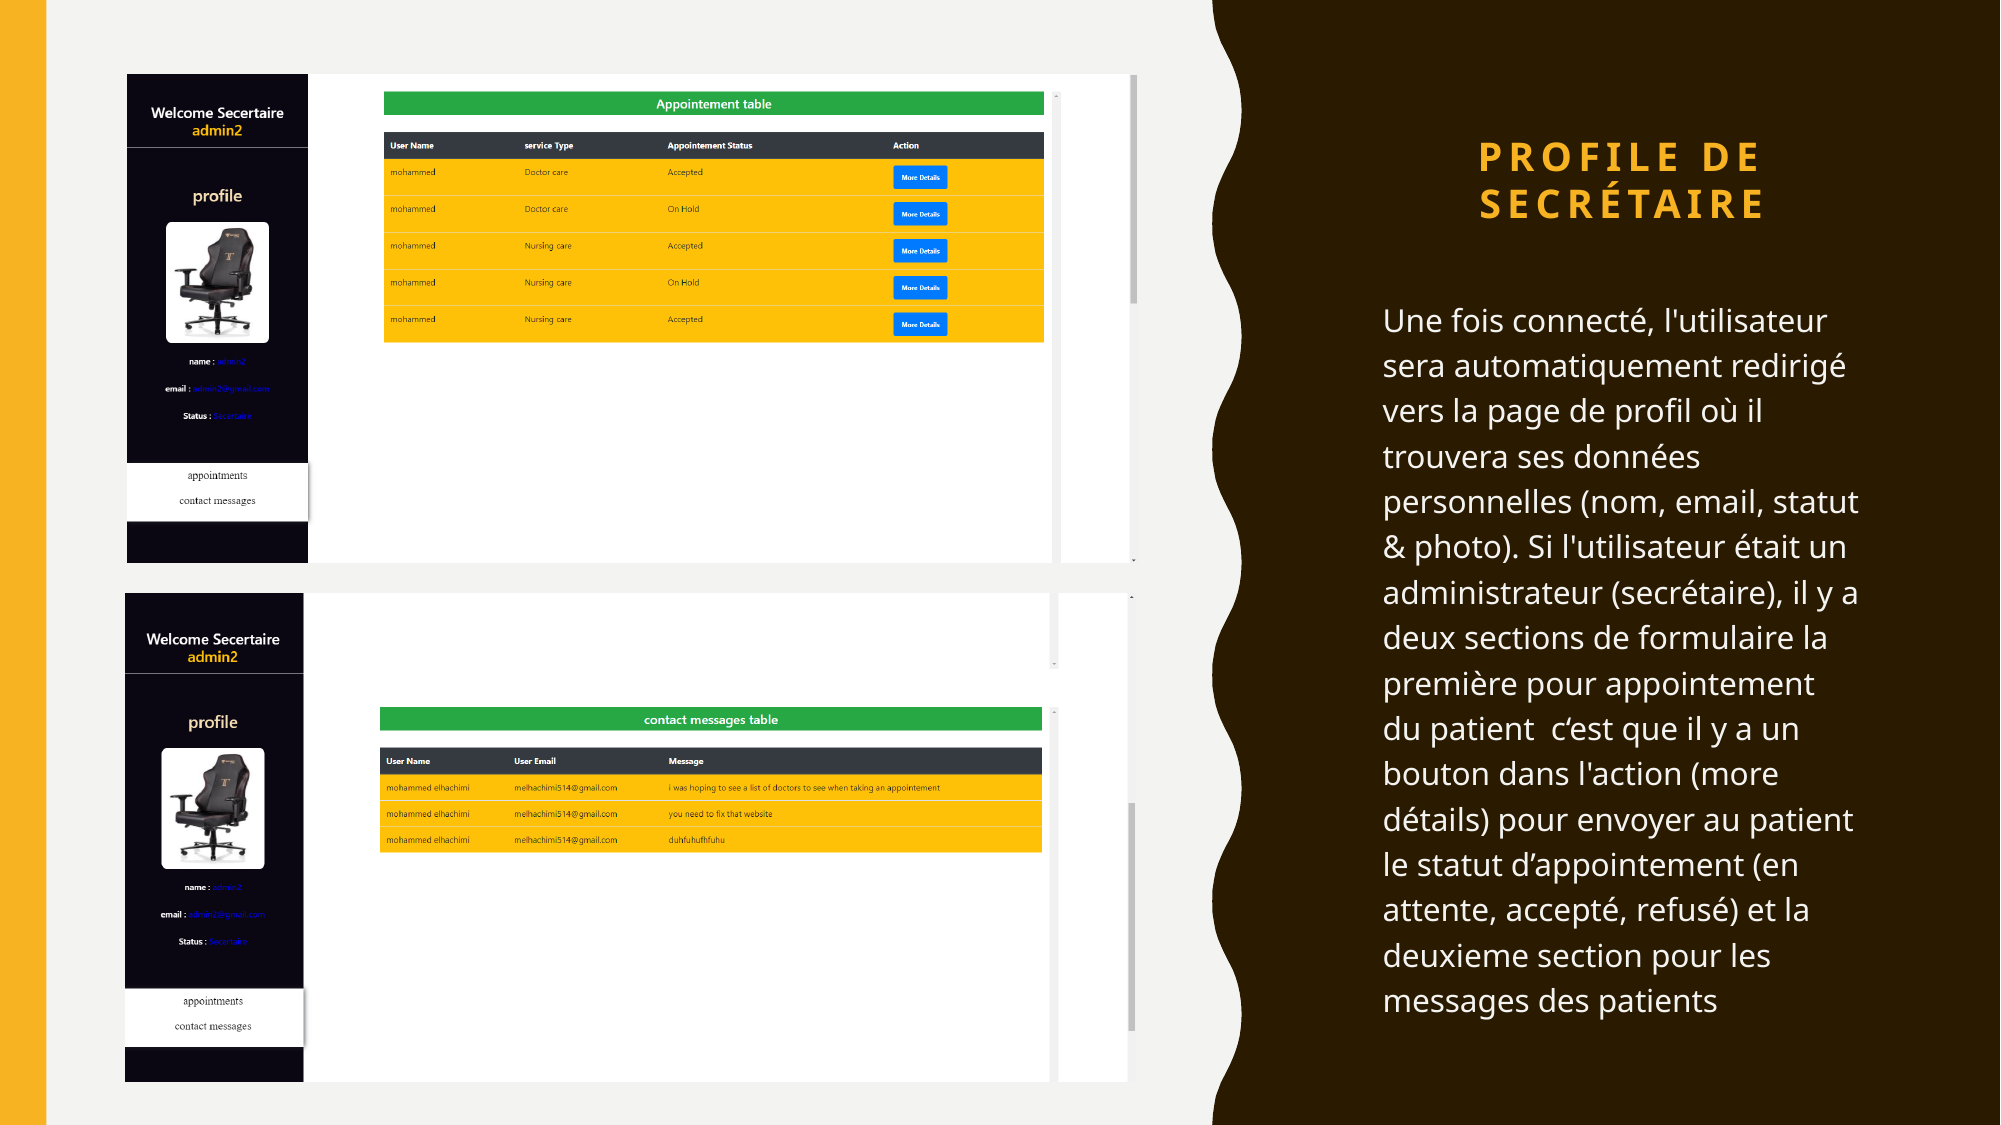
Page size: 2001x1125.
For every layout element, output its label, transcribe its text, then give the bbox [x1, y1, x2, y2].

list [127, 74, 1138, 563]
title Profile de secrétaire [1367, 75, 1875, 235]
picture [124, 593, 1136, 1082]
list Une fois connecté, l'utilisateur sera automatiquement redirigé vers la page de profil où il trouvera ses données personnelles (nom, email, statut & photo). Si l'utilisateur était un administrateur (secrétaire), il y a deux sections de formulaire la première pour appointement du patient c‘est que il y a un bouton dans l'action (more détails) pour envoyer au patient le statut d’appointement (en attente, accepté, refusé) et la deuxieme section pour les messages des patients [1367, 285, 1875, 1036]
